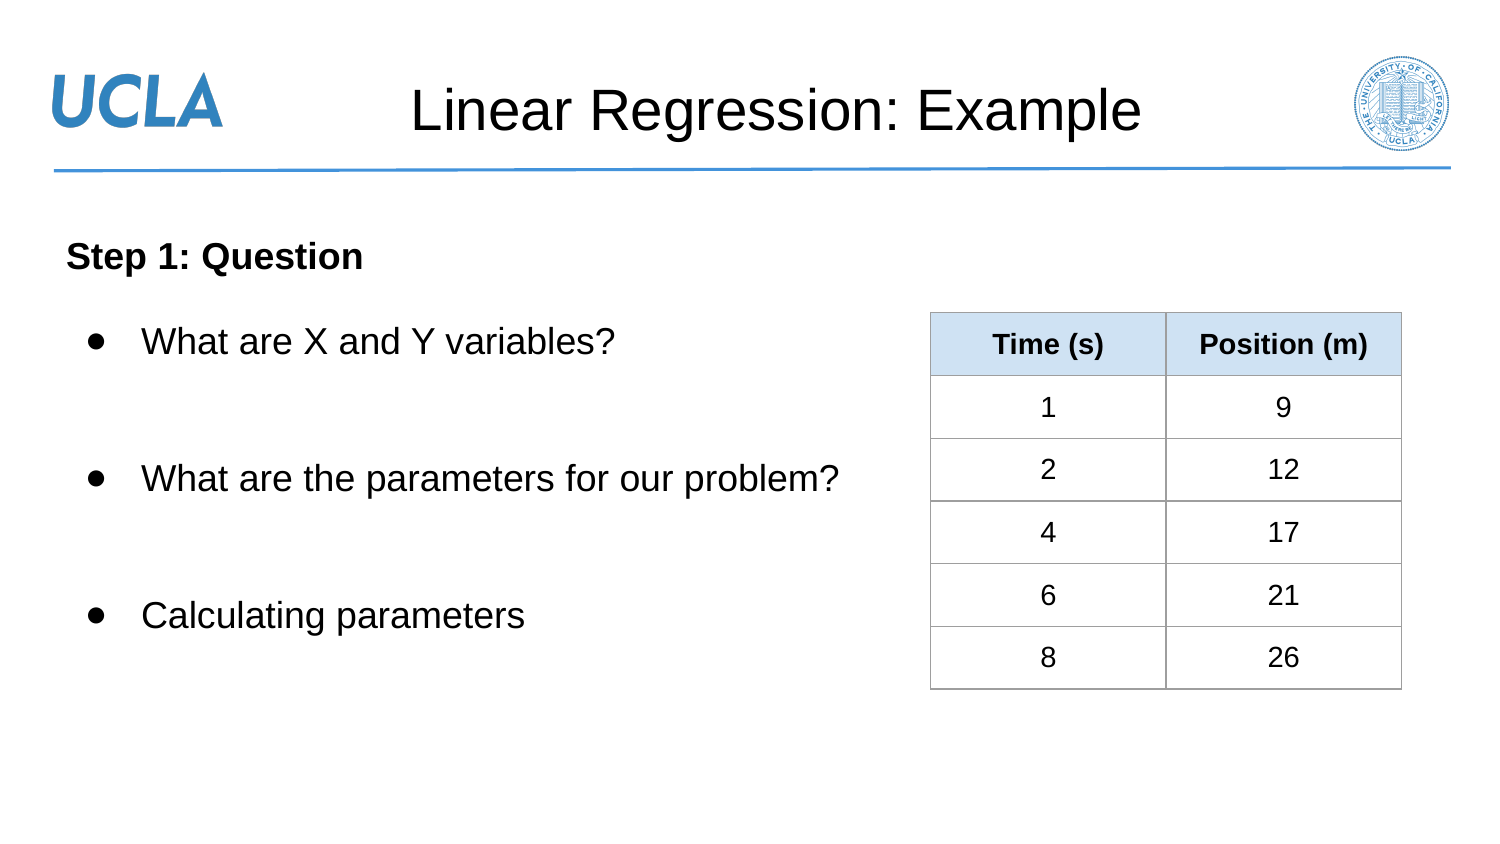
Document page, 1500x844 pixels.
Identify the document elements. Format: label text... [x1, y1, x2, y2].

table_cell 26 [1167, 627, 1401, 688]
table_header Time (s) [931, 313, 1165, 375]
table_cell 1 [931, 376, 1165, 438]
picture [1354, 56, 1450, 152]
table_cell 9 [1167, 376, 1401, 438]
table_cell 8 [931, 627, 1165, 688]
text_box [53, 167, 1452, 171]
table_cell 21 [1167, 564, 1401, 626]
picture [50, 70, 224, 129]
list Step 1: Question What are X and Y variables? What are the parameters for our problem? Calculating parameters [51, 210, 983, 802]
title Linear Regression: Example [228, 56, 1327, 151]
table_cell 4 [931, 502, 1165, 563]
table_cell 17 [1167, 502, 1401, 563]
table_header Position (m) [1167, 313, 1401, 375]
table_cell 6 [931, 564, 1165, 626]
table_cell 2 [931, 439, 1165, 500]
table_cell 12 [1167, 439, 1401, 500]
